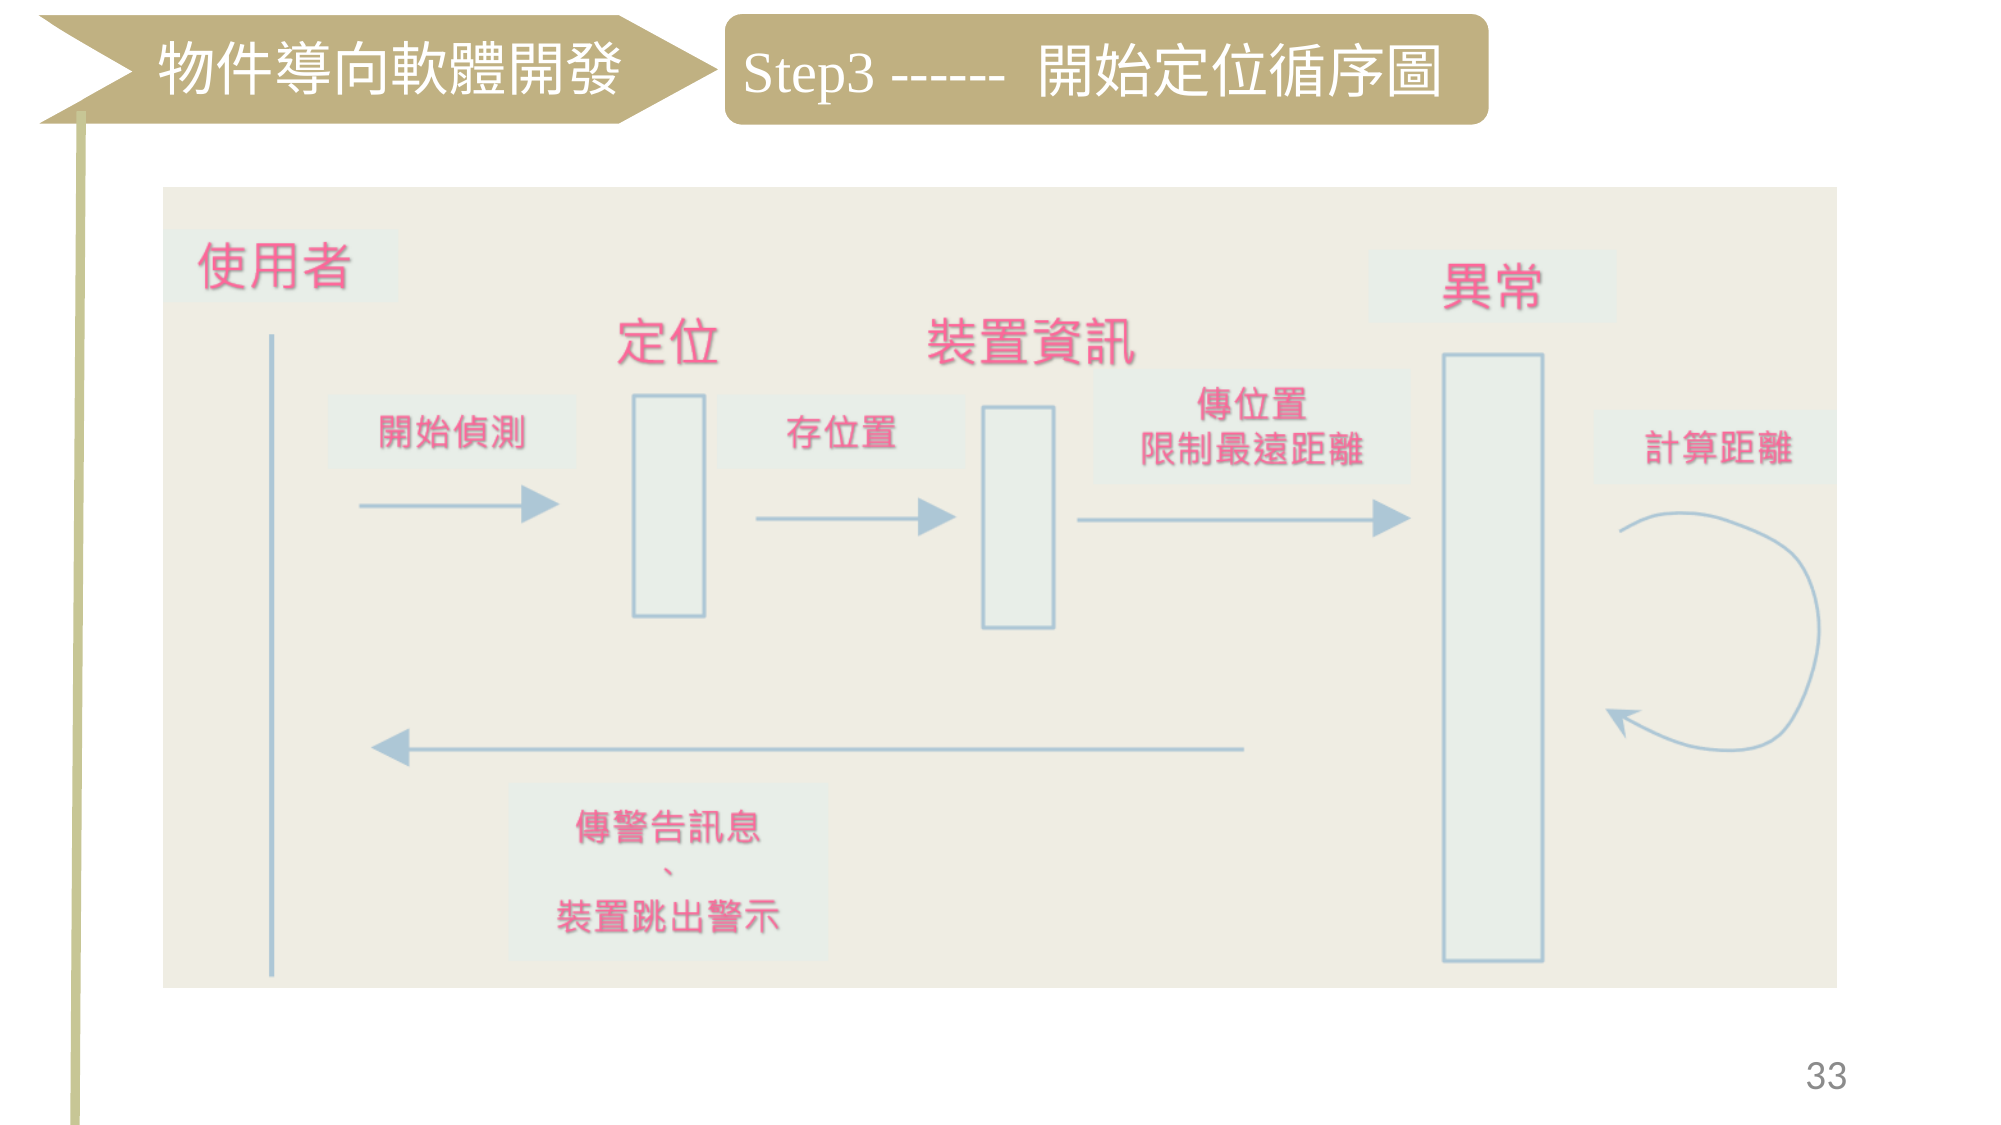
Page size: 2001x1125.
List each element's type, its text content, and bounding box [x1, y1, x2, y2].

picture [163, 187, 1837, 988]
text_box 物件導向軟體開發 [142, 24, 723, 110]
text_box [30, 13, 649, 126]
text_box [74, 110, 82, 1125]
text_box Step3 ------ 開始定位循序圖 [722, 11, 1491, 127]
slide_number 33 [1412, 1042, 1863, 1103]
